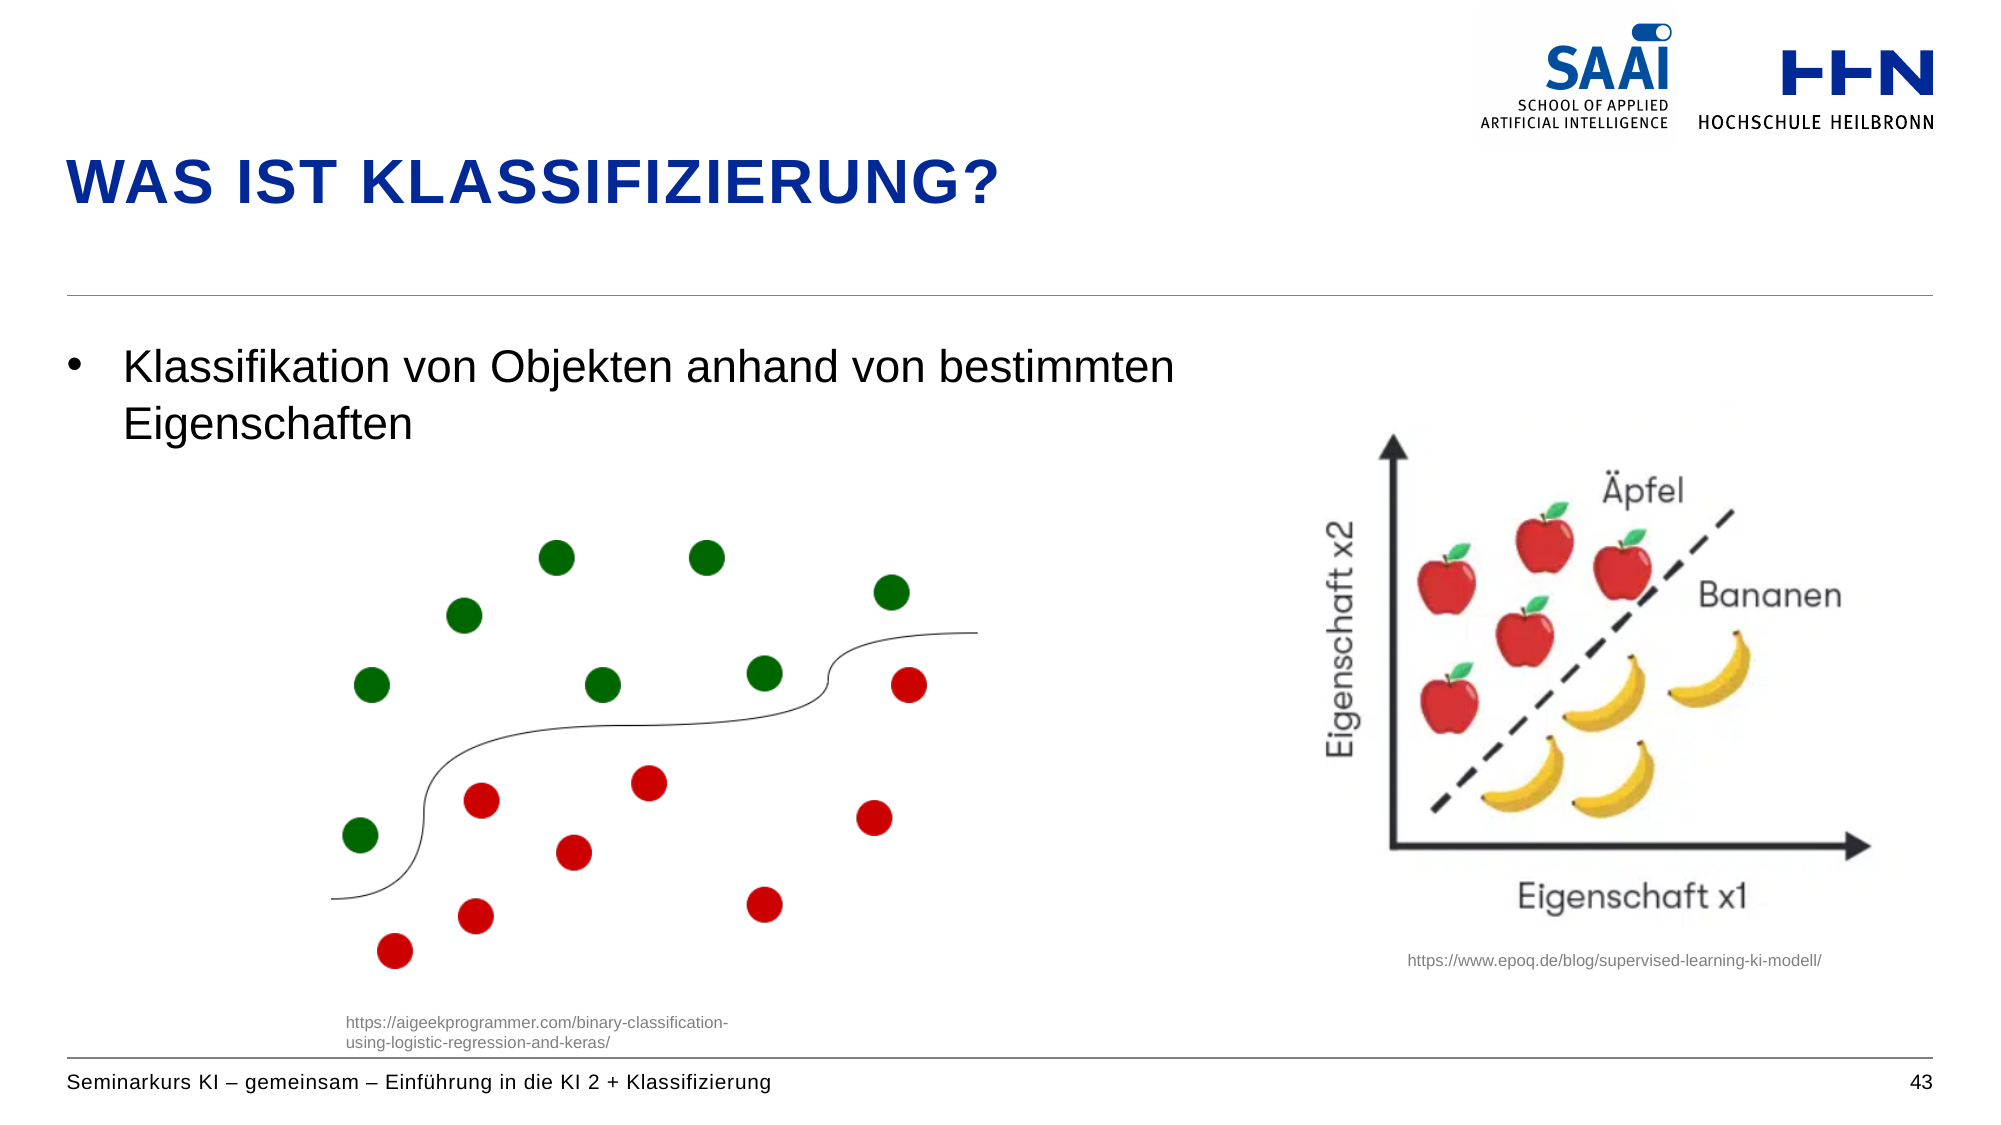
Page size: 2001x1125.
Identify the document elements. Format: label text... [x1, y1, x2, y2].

text_box https://www.epoq.de/blog/supervised-learning-ki-modell/ [1392, 942, 1840, 978]
picture [1476, 5, 1677, 147]
slide_number 43 [1621, 1068, 1933, 1105]
footer Seminarkurs KI – gemeinsam – Einführung in die KI 2 + Klassifizierung [66, 1068, 1277, 1105]
title Was ist Klassifizierung? [66, 147, 1933, 290]
text_box https://aigeekprogrammer.com/binary-classification-using-logistic-regression-and-keras/ [331, 1004, 779, 1060]
list Klassifikation von Objekten anhand von bestimmten Eigenschaften [66, 333, 1237, 1025]
picture [331, 540, 979, 969]
picture [1299, 403, 1933, 935]
